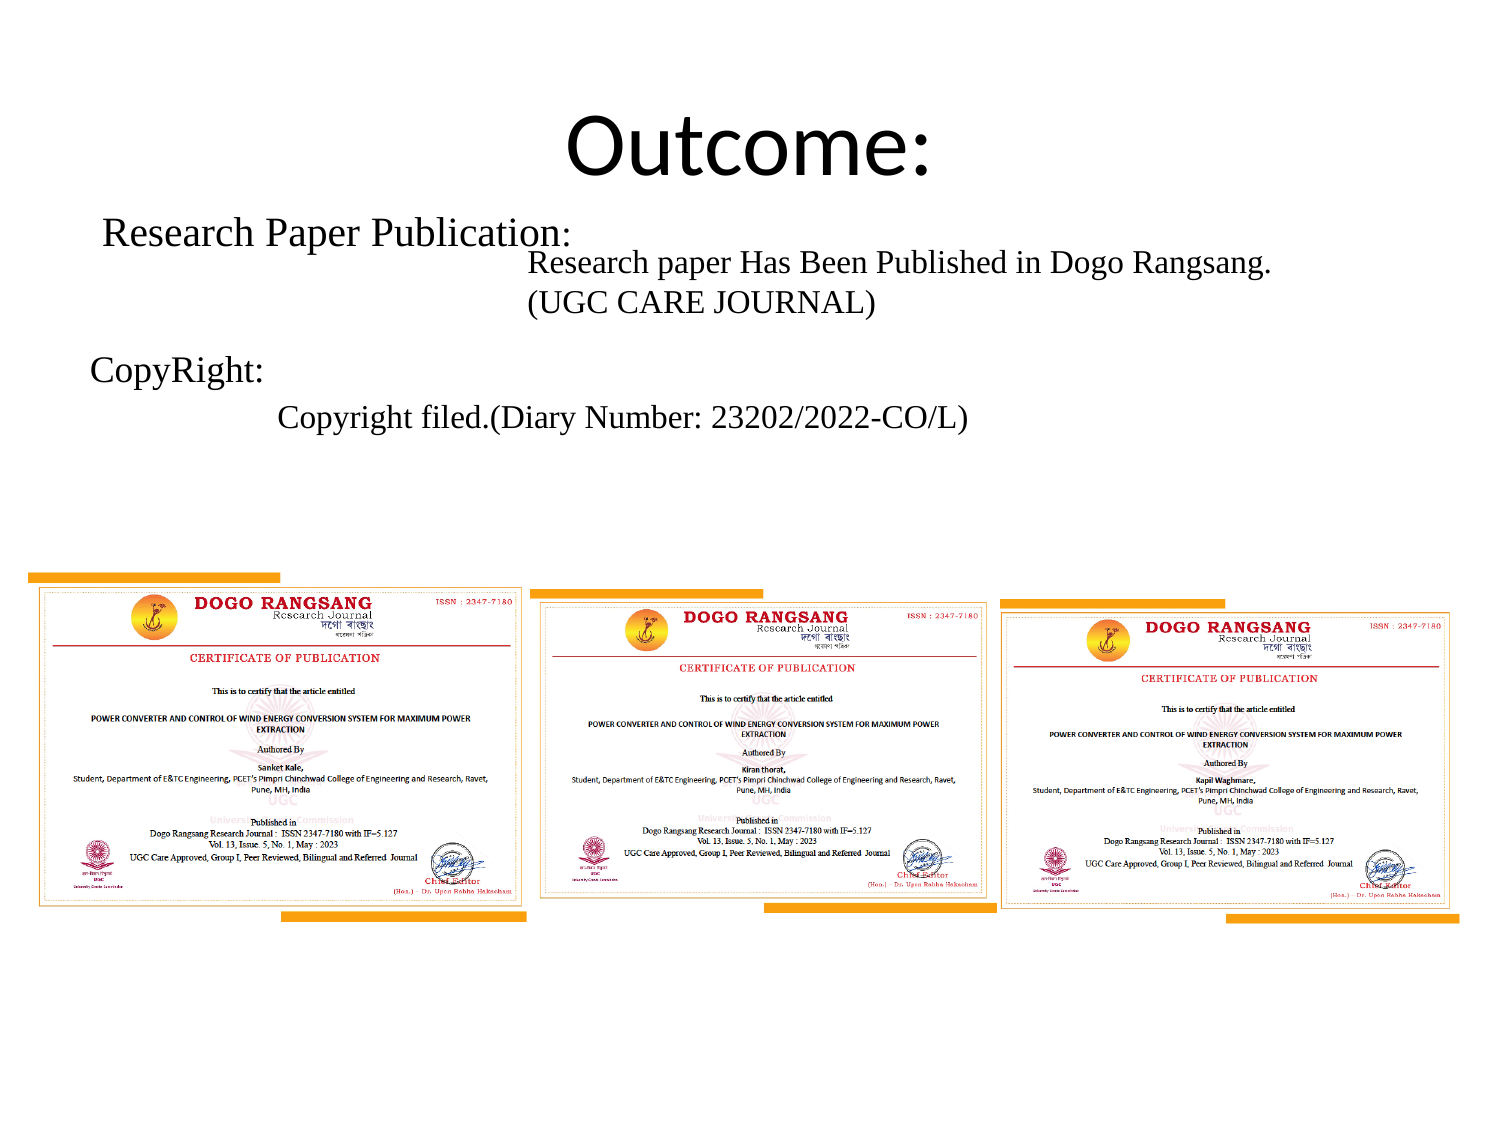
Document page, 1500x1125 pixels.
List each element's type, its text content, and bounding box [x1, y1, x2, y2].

text_box CopyRight: [75, 337, 280, 398]
text_box Copyright filed.(Diary Number: 23202/2022-CO/L) [262, 387, 1146, 443]
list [24, 549, 537, 946]
text_box Research paper Has Been Published in Dogo Rangsang. (UGC CARE JOURNAL) [512, 232, 1289, 328]
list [987, 577, 1463, 945]
text_box Research Paper Publication: [87, 197, 587, 262]
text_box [526, 567, 1001, 934]
title Outcome: [75, 45, 1425, 233]
